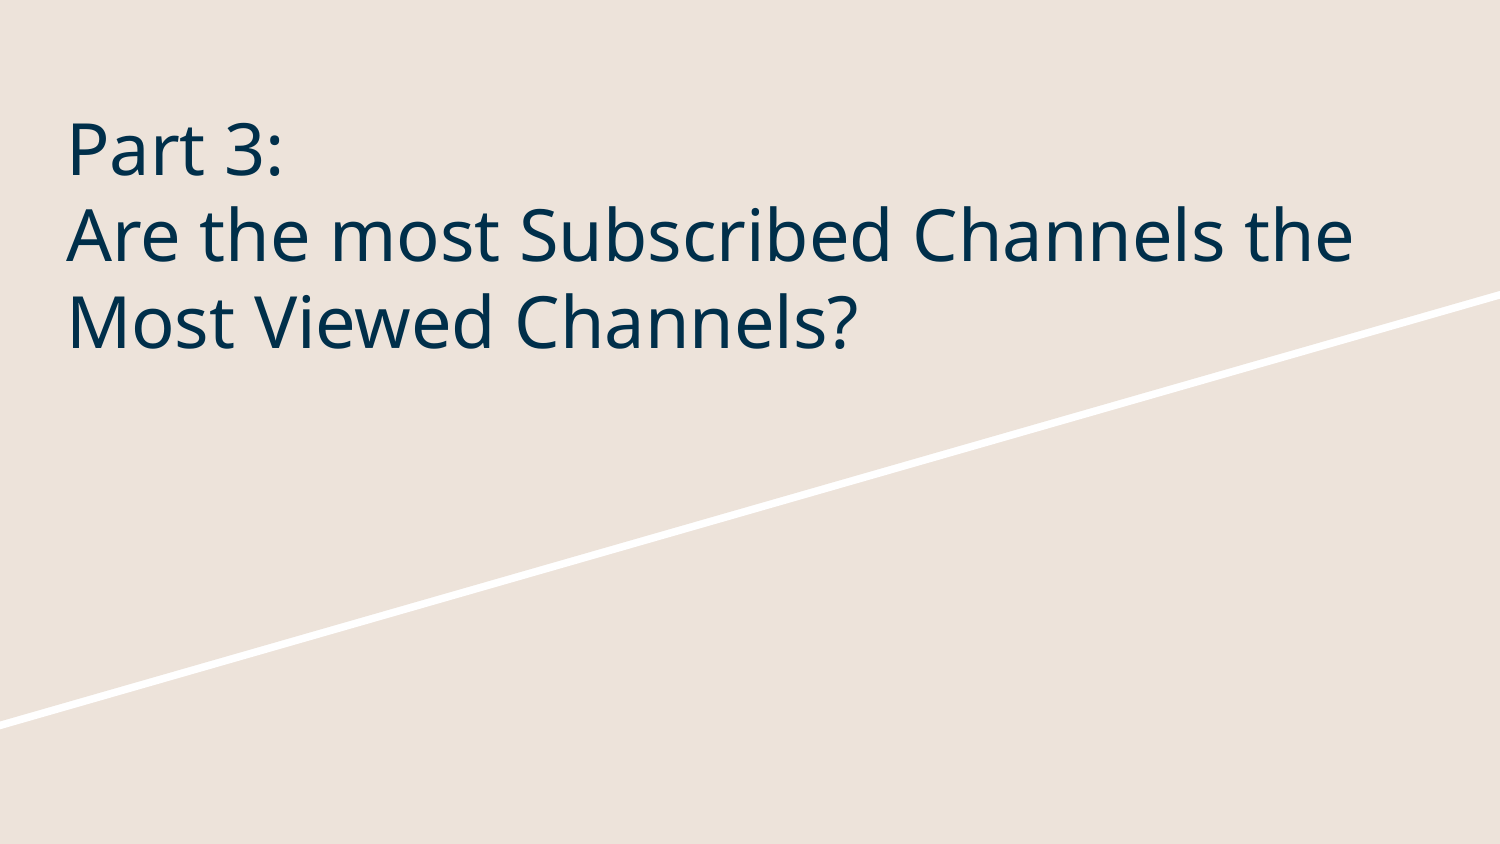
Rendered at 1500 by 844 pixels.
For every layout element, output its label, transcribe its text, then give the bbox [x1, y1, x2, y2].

title Part 3: Are the most Subscribed Channels the Most Viewed Channels? [51, 88, 1449, 378]
